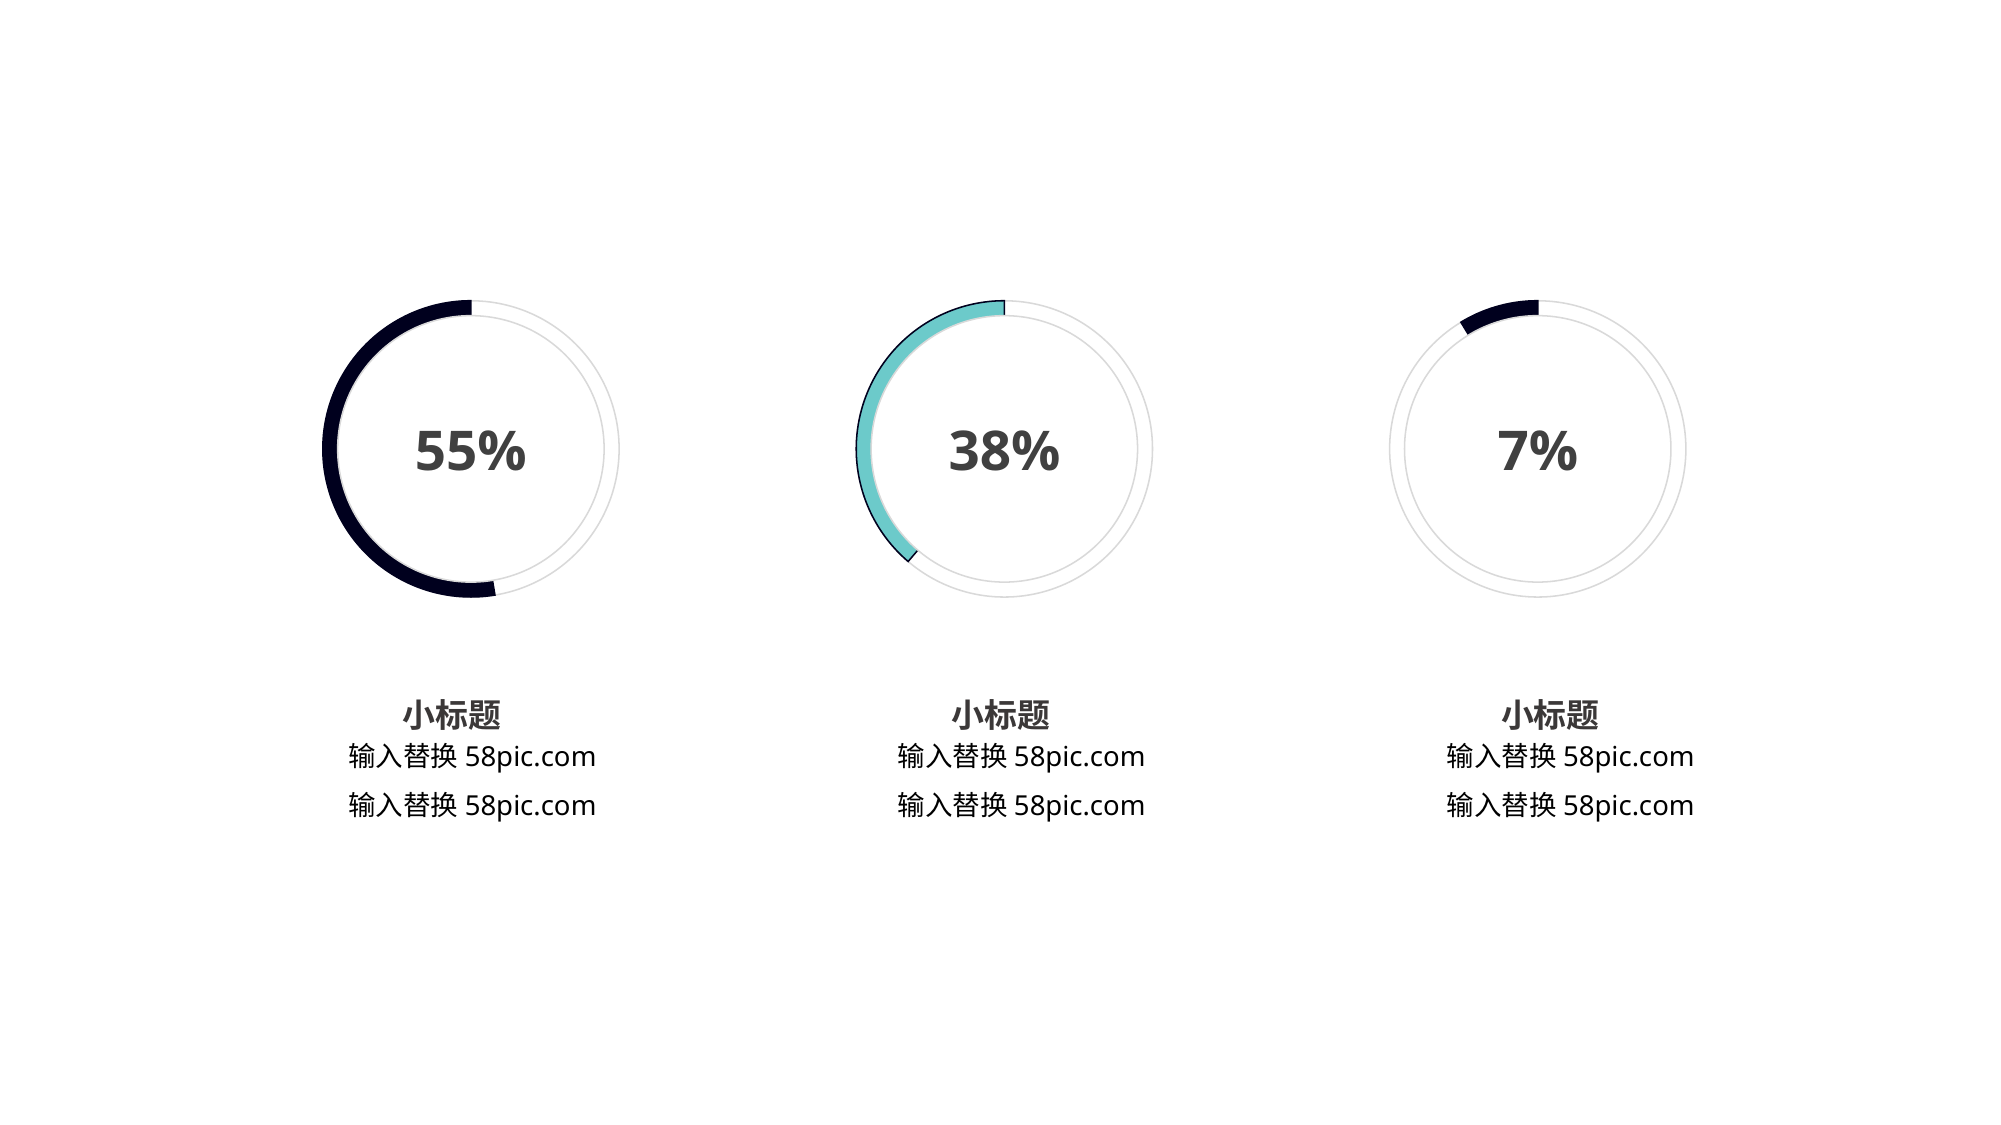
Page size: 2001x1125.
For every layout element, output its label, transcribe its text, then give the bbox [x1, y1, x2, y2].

text_box 小标题 [865, 687, 1137, 735]
text_box 输入替换58pic.com 输入替换58pic.com [809, 731, 1234, 829]
text_box 小标题 [1415, 687, 1686, 735]
text_box 小标题 [316, 687, 587, 735]
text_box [322, 300, 1686, 598]
text_box 输入替换58pic.com 输入替换58pic.com [1359, 731, 1783, 829]
text_box 输入替换58pic.com 输入替换58pic.com [260, 731, 684, 829]
